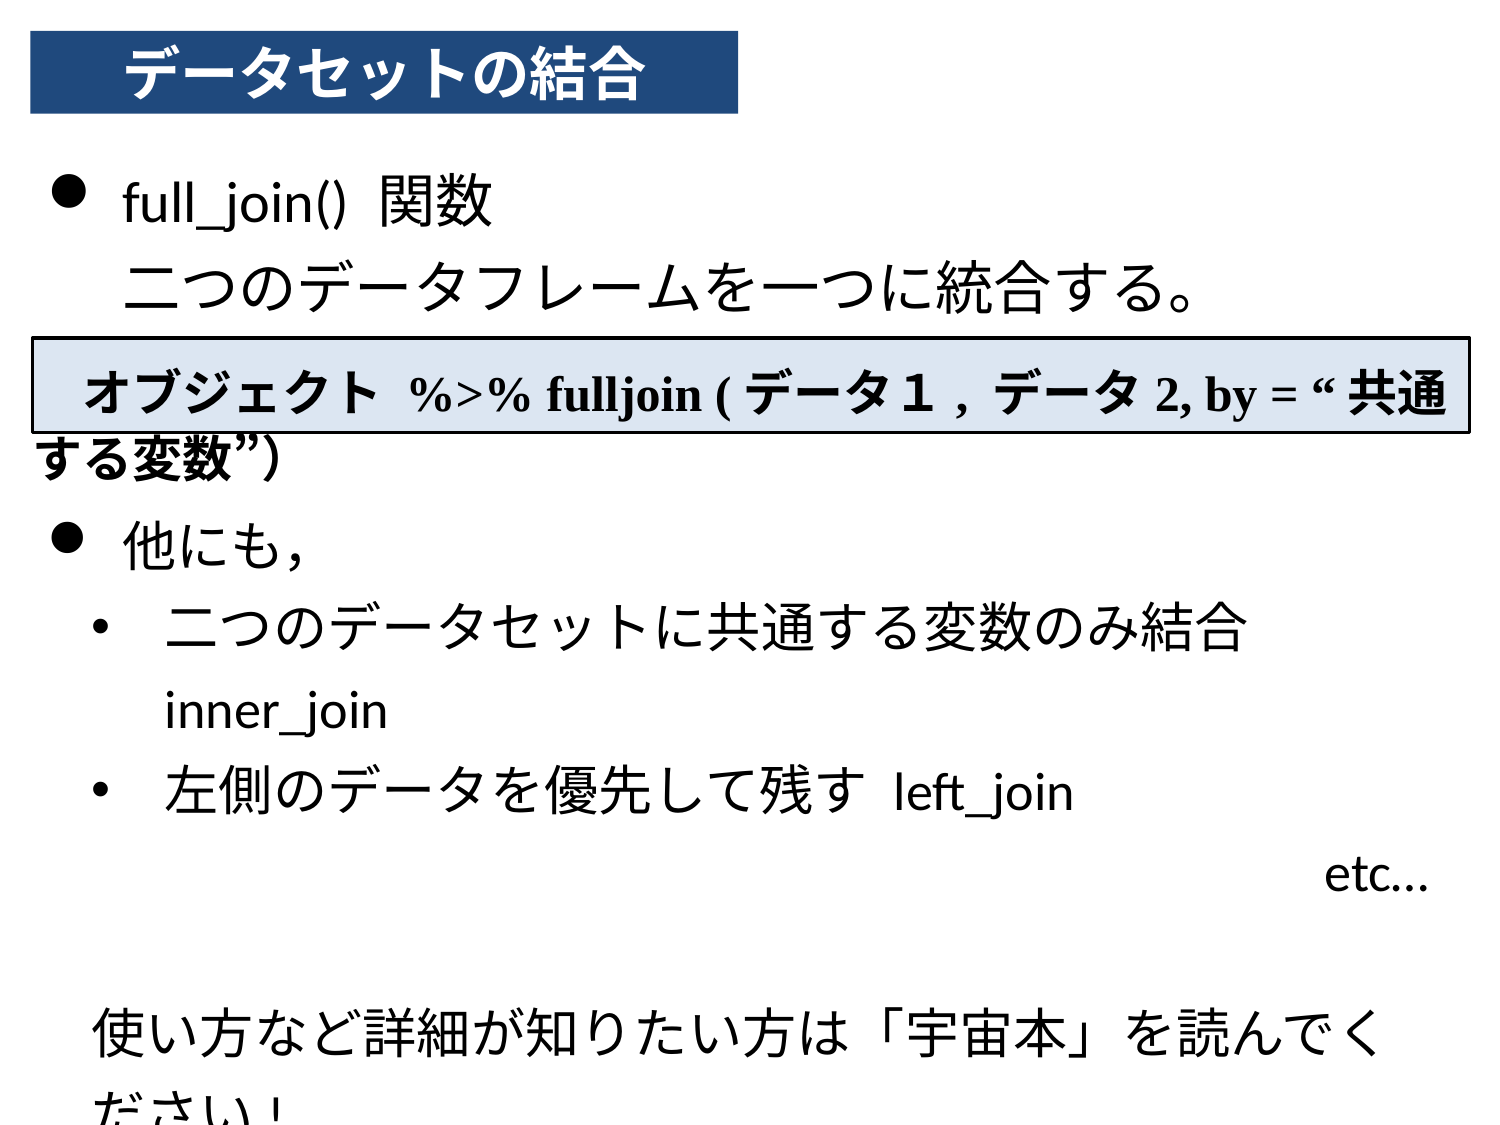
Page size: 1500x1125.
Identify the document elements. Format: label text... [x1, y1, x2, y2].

text_box データセットの結合 [28, 29, 740, 116]
text_box full_join() 関数 二つのデータフレームを一つに統合する。 他にも， 二つのデータセットに共通する変数のみ結合 inner_join 左側のデータを優先して残す left_join etc… 使い方など詳細が知りたい方は「宇宙本」を読んでください! [30, 127, 1446, 336]
text_box full_join() 関数 二つのデータフレームを一つに統合する。 他にも， 二つのデータセットに共通する変数のみ結合 inner_join 左側のデータを優先して残す left_join etc… 使い方など詳細が知りたい方は「宇宙本」を読んでください! [30, 435, 1446, 485]
text_box オブジェクト %>% fulljoin (データ１, データ2, by = “共通する変数”） [30, 336, 1472, 435]
